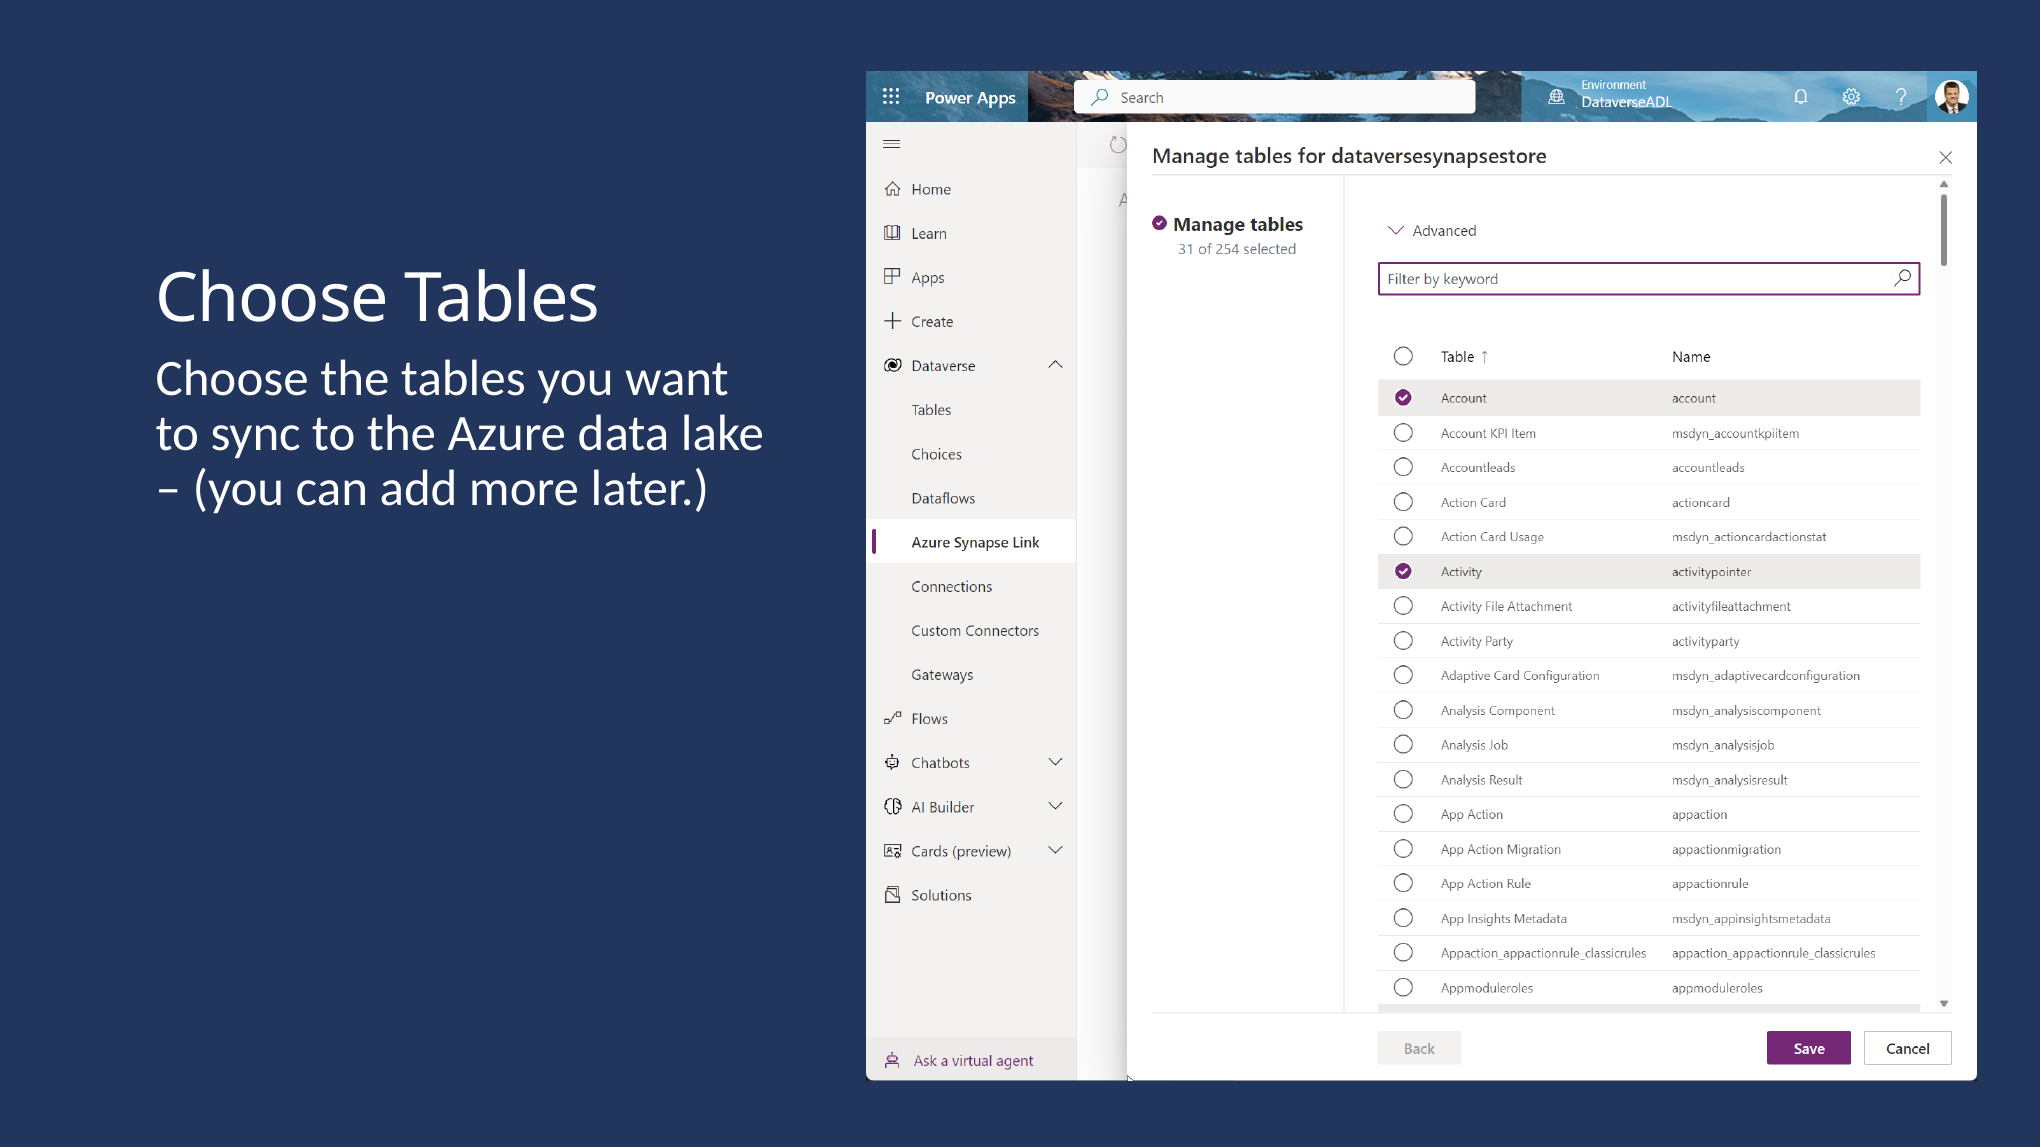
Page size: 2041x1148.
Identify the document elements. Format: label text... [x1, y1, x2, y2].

list Choose the tables you want to sync to the Azure data lake – (you can add more later.) [140, 344, 799, 982]
title Choose Tables [140, 76, 799, 344]
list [866, 71, 1977, 1081]
